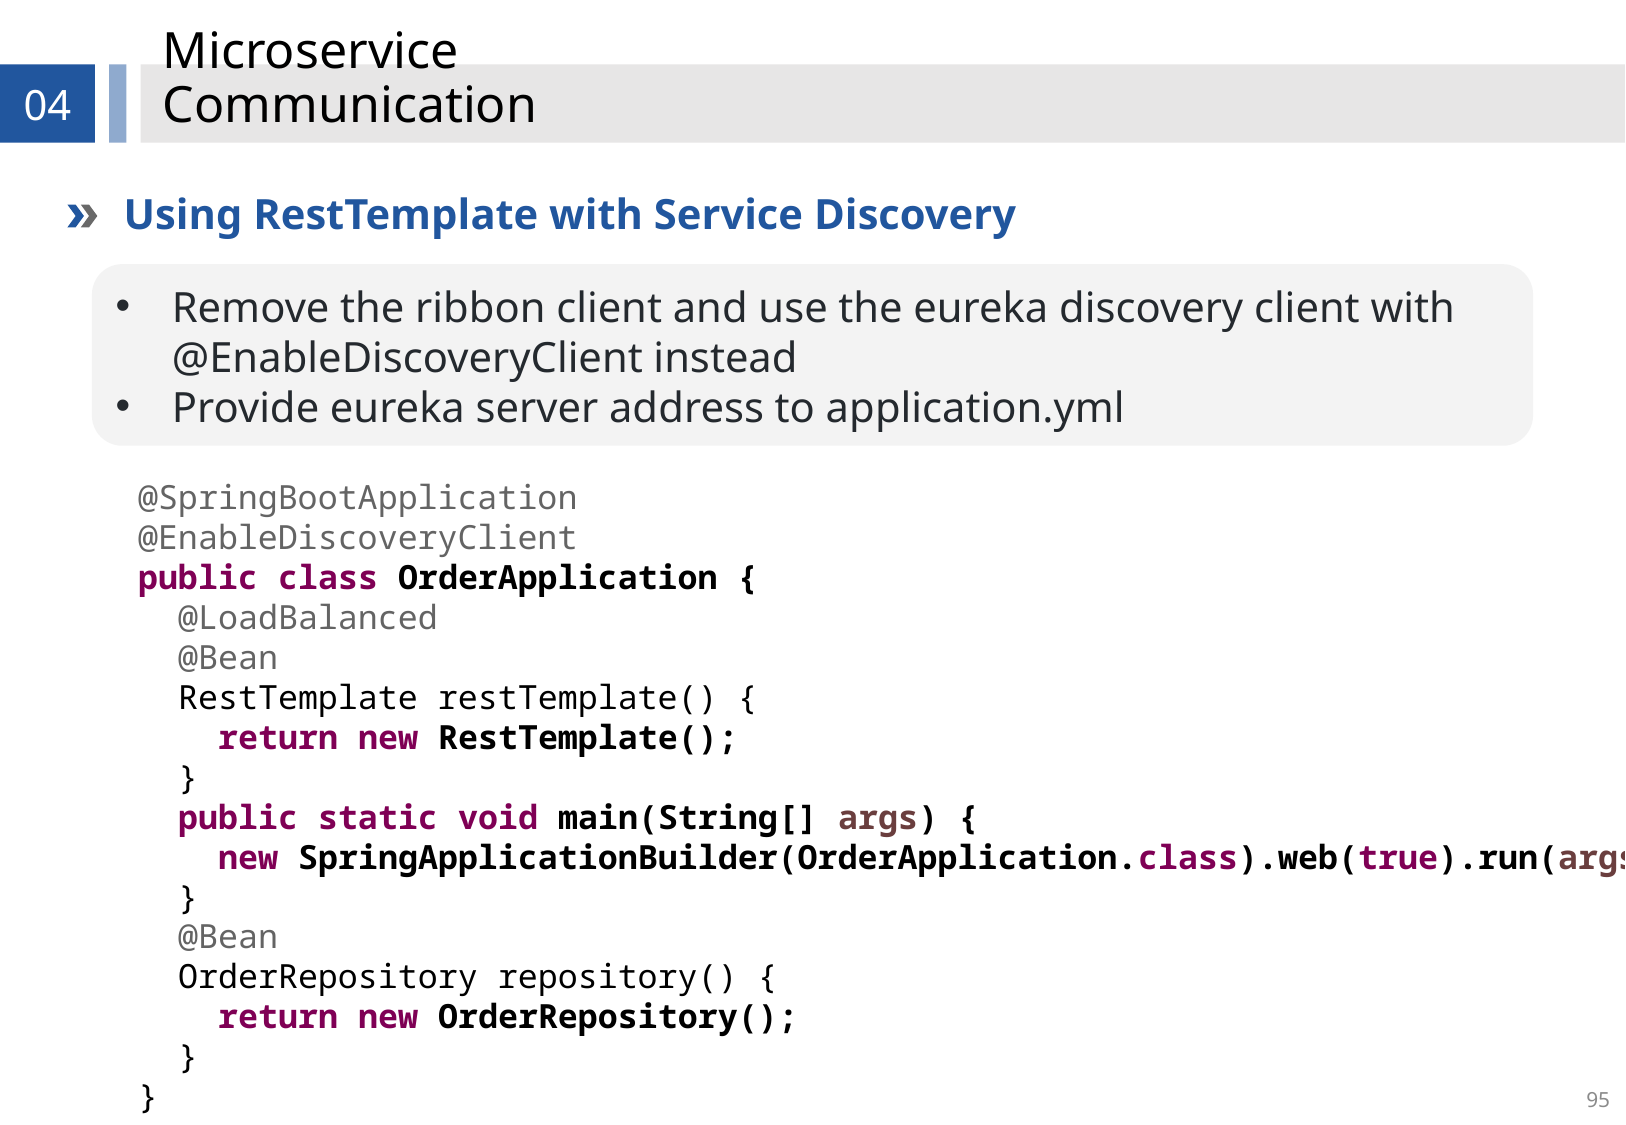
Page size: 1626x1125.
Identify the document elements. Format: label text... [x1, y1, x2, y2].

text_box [67, 204, 98, 228]
list Using RestTemplate with Service Discovery [123, 193, 1597, 239]
text_box @SpringBootApplication @EnableDiscoveryClient public class OrderApplication { @LoadBalanced @Bean RestTemplate restTemplate() { return new RestTemplate(); } public static void main(String[] args) { new SpringApplicationBuilder(OrderApplication.class).web(true).run(args); } @Bean OrderRepository repository() { return new OrderRepository(); } } [123, 469, 1625, 1123]
title Microservice Communication [162, 78, 830, 134]
text_box Remove the ribbon client and use the eureka discovery client with @EnableDiscoveryClient instead Provide eureka server address to application.yml [90, 263, 1535, 447]
list 04 [12, 83, 83, 130]
